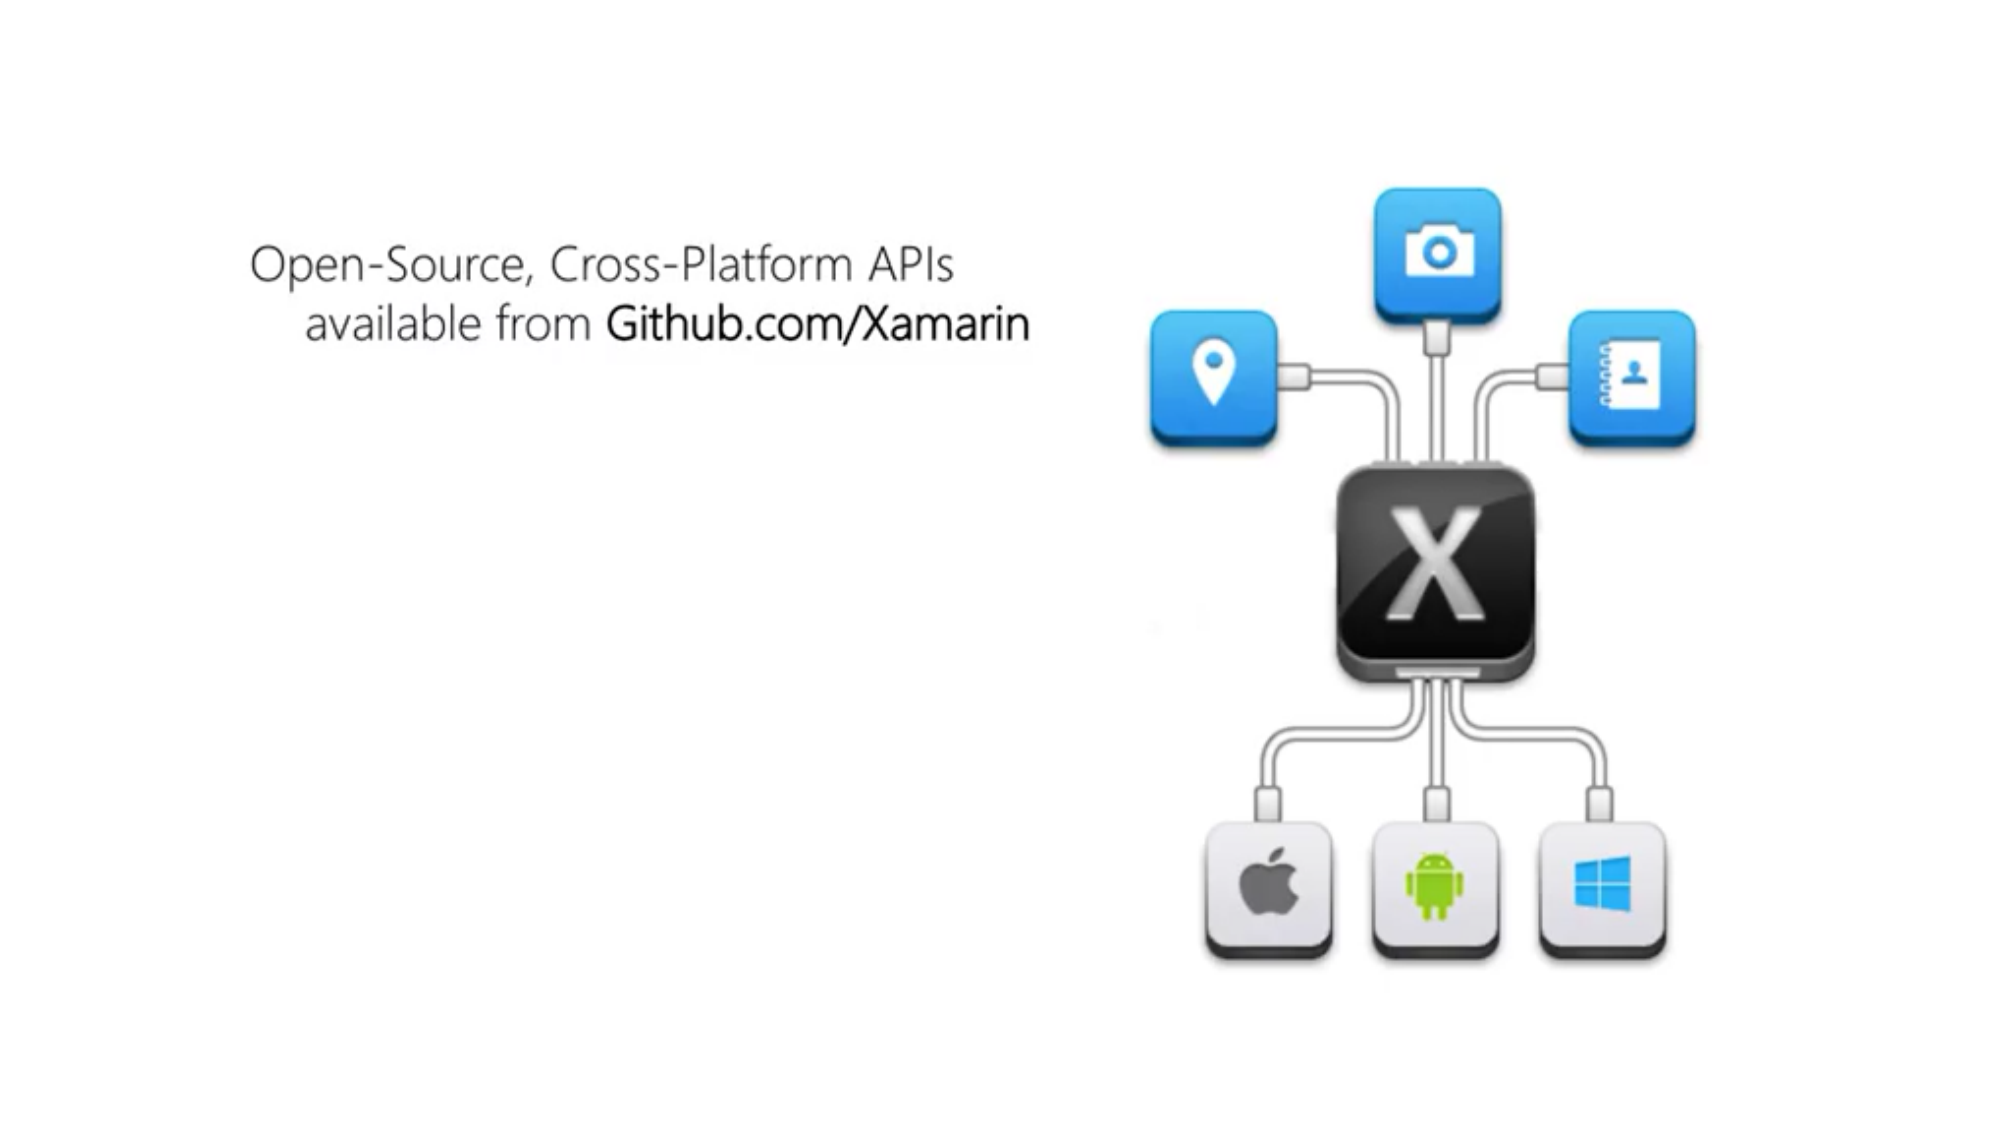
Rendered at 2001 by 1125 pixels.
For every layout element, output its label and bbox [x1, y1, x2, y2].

picture [137, 105, 1863, 1020]
